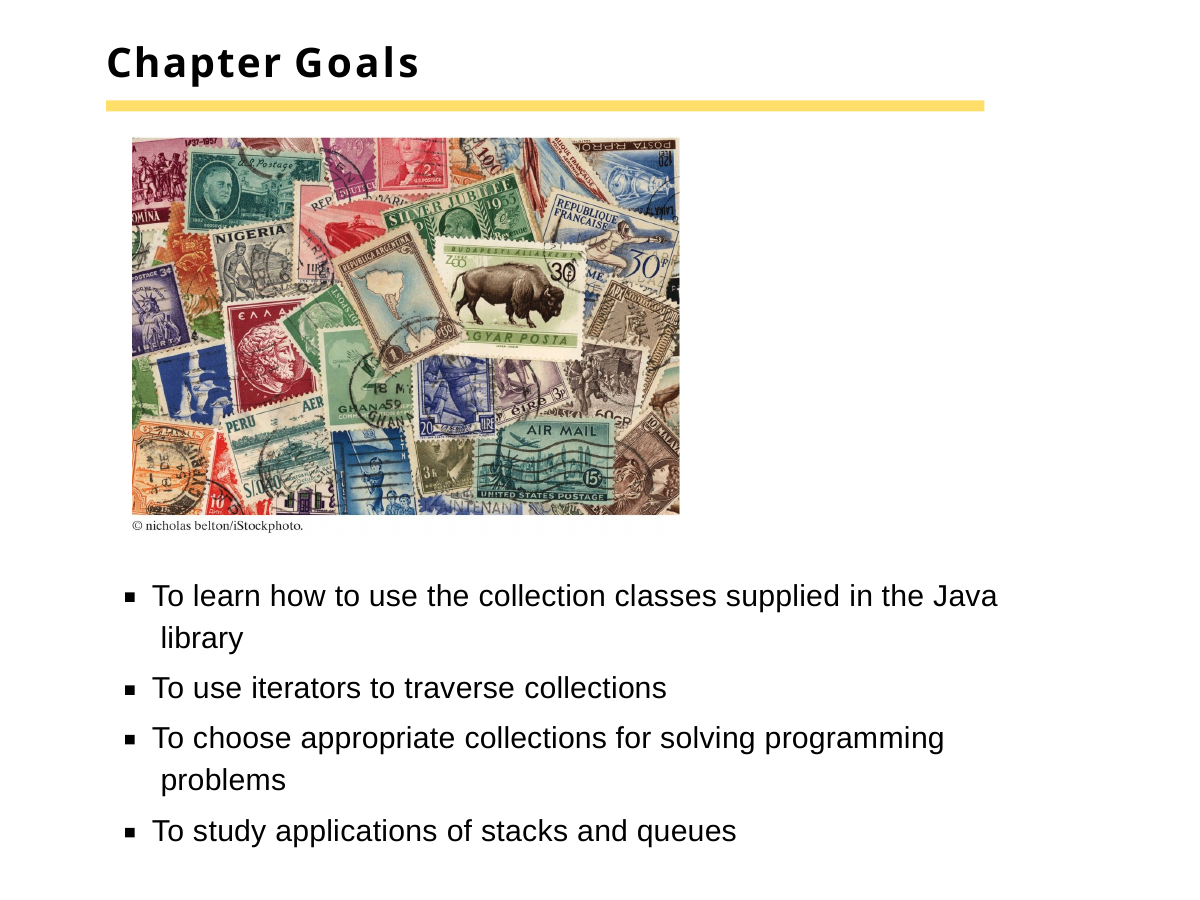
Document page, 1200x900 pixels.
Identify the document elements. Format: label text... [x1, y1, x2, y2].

text_box [125, 592, 135, 602]
title Chapter Goals [103, 37, 1097, 188]
text_box [125, 685, 135, 695]
text_box [125, 827, 135, 838]
text_box To learn how to use the collection classes supplied in the Java library To use iterators to traverse collections To choose appropriate collections for solving programming problems To study applications of stacks and queues [149, 569, 1002, 848]
text_box [125, 734, 135, 745]
text_box [132, 136, 681, 549]
